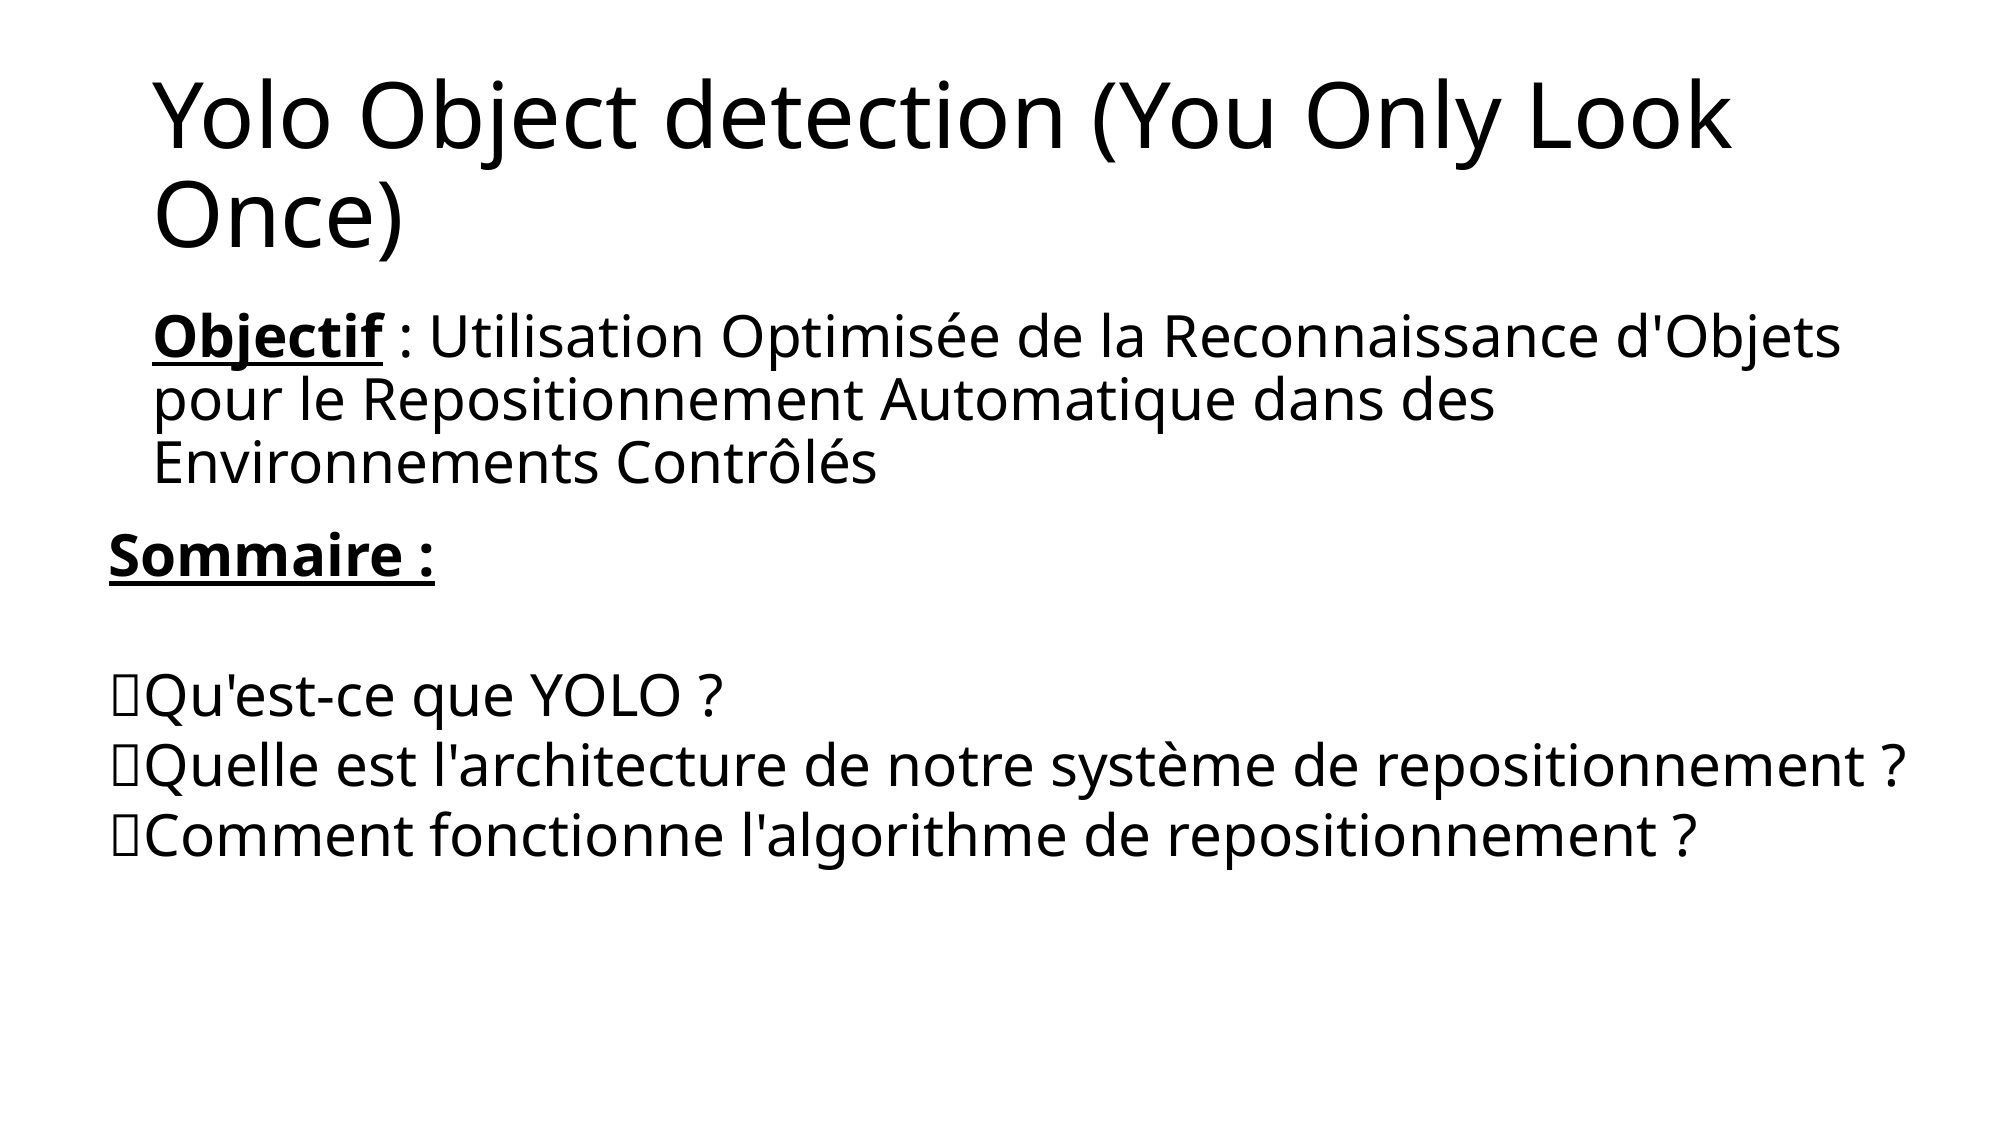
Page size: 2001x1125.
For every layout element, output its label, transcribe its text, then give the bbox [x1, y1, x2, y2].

title Yolo Object detection (You Only Look Once) [137, 59, 1863, 278]
text_box Sommaire : Qu'est-ce que YOLO ? Quelle est l'architecture de notre système de repositionnement ? Comment fonctionne l'algorithme de repositionnement ? [93, 511, 1922, 876]
list Objectif : Utilisation Optimisée de la Reconnaissance d'Objets pour le Repositionnement Automatique dans des Environnements Contrôlés [137, 299, 1877, 450]
